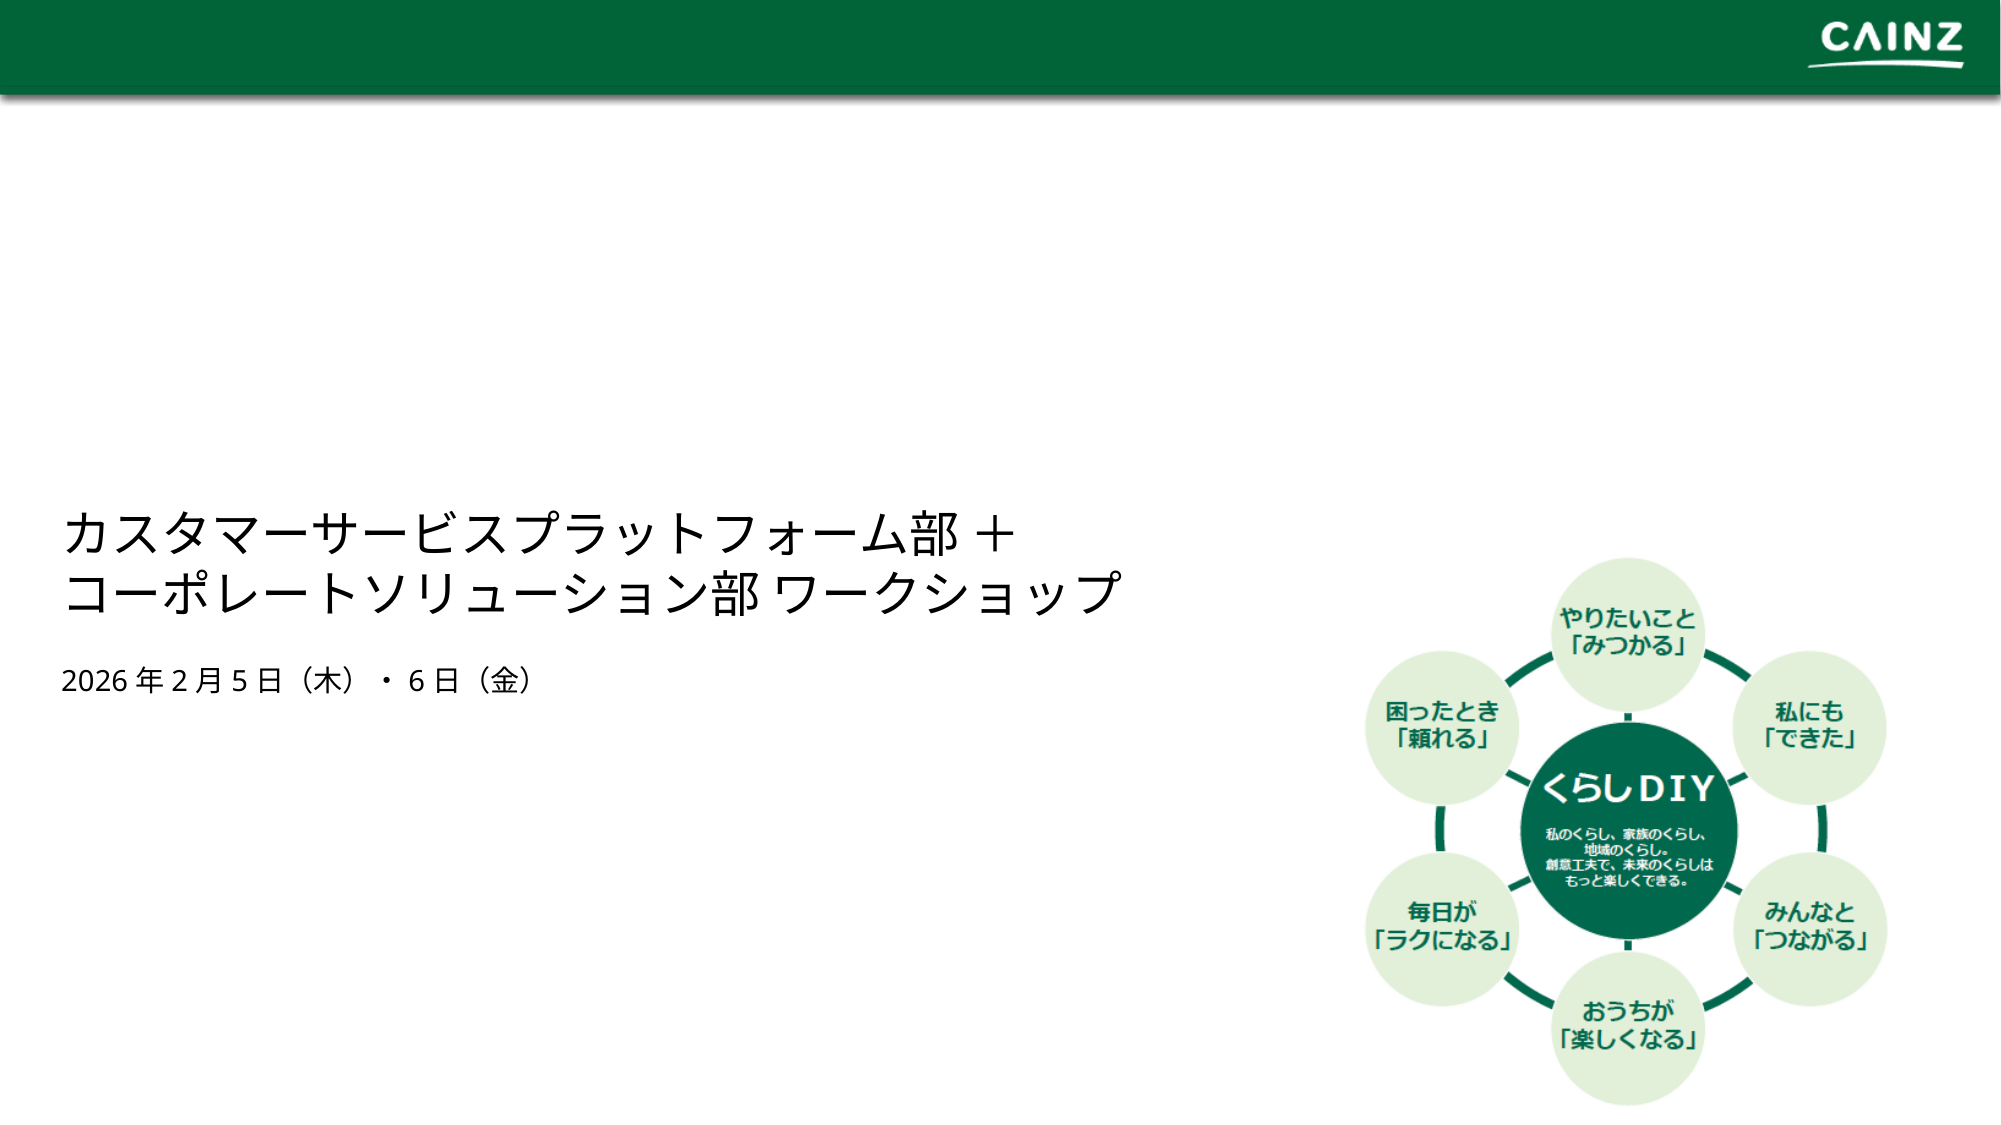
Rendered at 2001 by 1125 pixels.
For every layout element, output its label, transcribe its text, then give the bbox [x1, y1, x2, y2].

picture [1256, 550, 1988, 1107]
text_box 2026年2月5日（木）・6日（金） [46, 655, 1047, 705]
picture [1782, 16, 2000, 77]
title カスタマーサービスプラットフォーム部 ＋ コーポレートソリューション部 ワークショップ [46, 469, 1768, 656]
